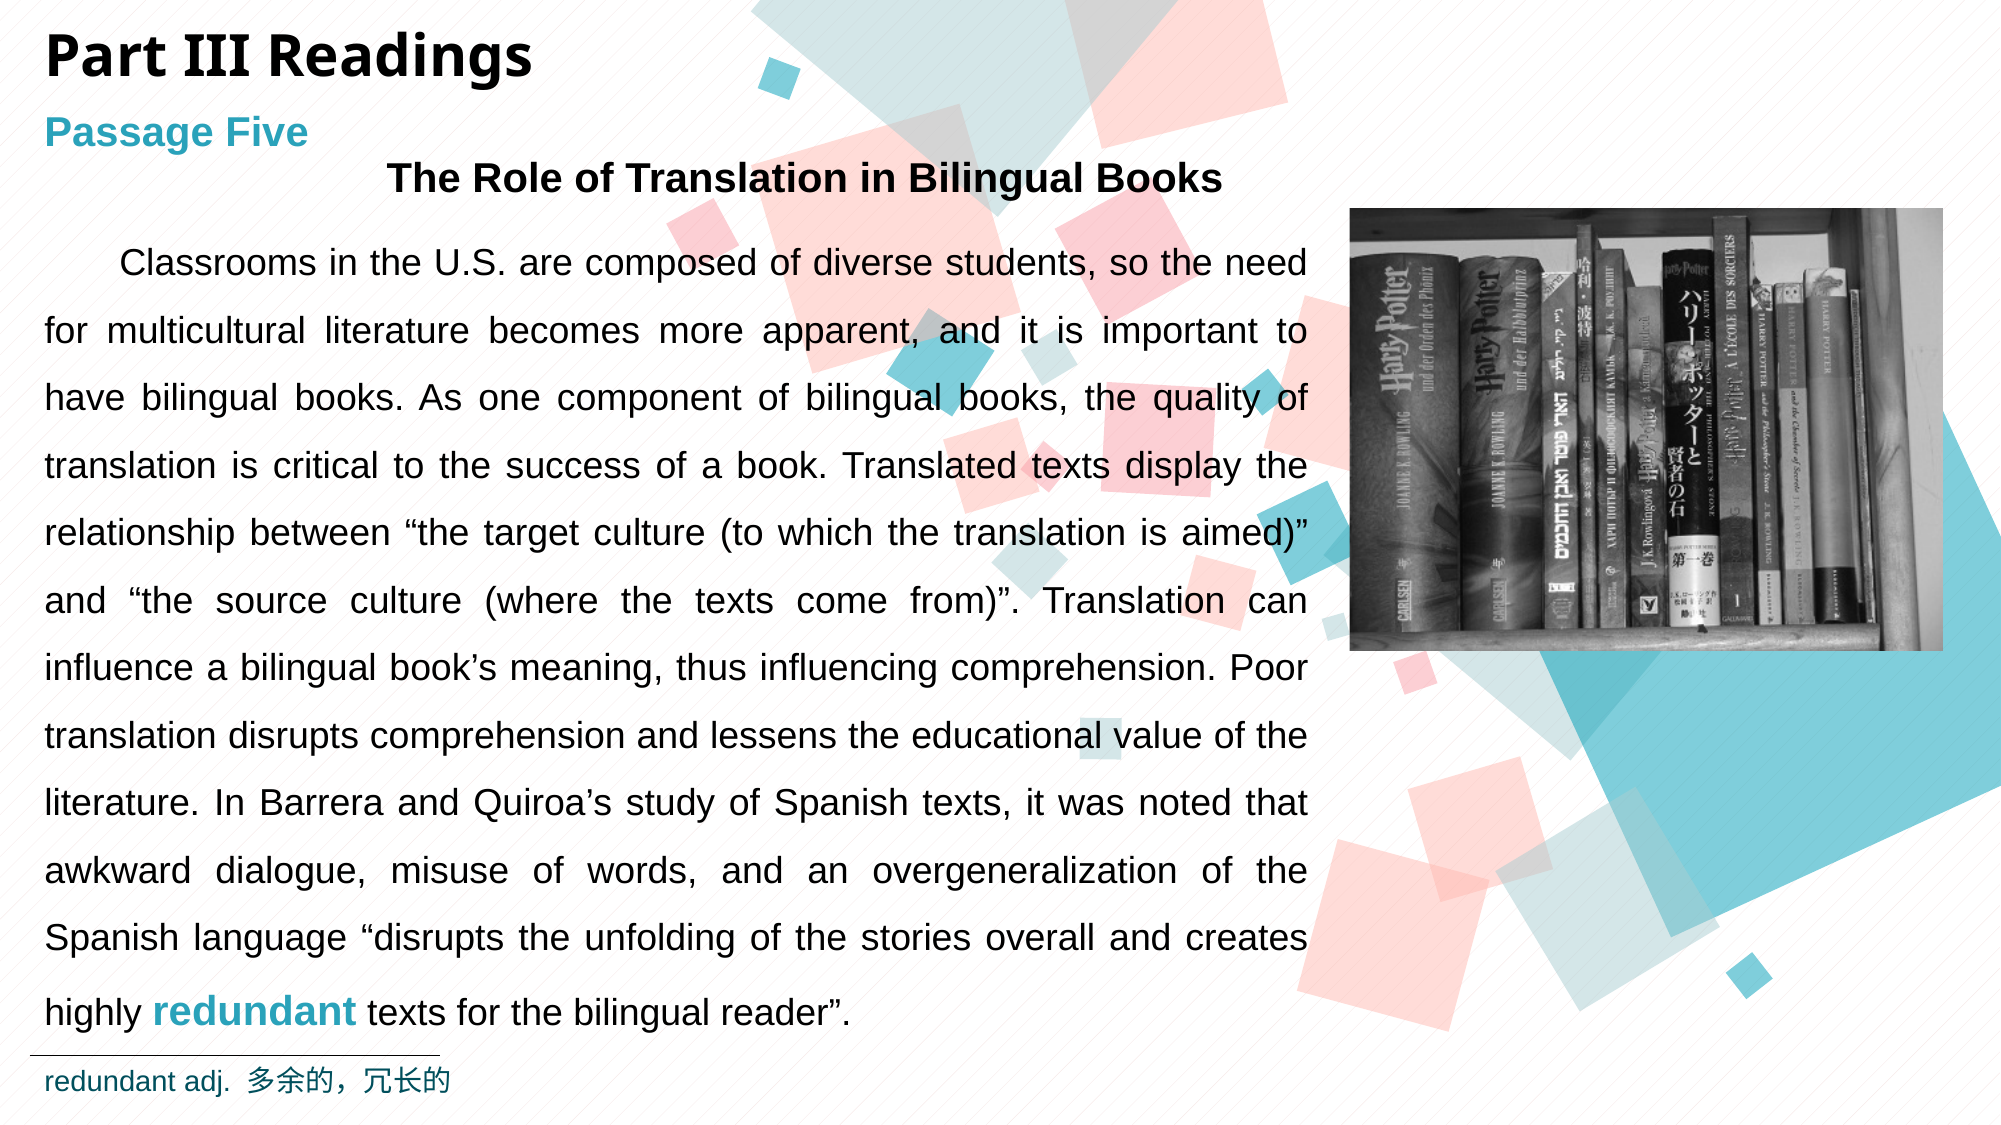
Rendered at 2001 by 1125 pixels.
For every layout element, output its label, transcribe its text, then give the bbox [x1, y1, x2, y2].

text_box Classrooms in the U.S. are composed of diverse students, so the need for multicultural literature becomes more apparent, and it is important to have bilingual books. As one component of bilingual books, the quality of translation is critical to the success of a book. Translated texts display the relationship between “the target culture (to which the translation is aimed)” and “the source culture (where the texts come from)”. Translation can influence a bilingual book’s meaning, thus influencing comprehension. Poor translation disrupts comprehension and lessens the educational value of the literature. In Barrera and Quiroa’s study of Spanish texts, it was noted that awkward dialogue, misuse of words, and an overgeneralization of the Spanish language “disrupts the unfolding of the stories overall and creates highly redundant texts for the bilingual reader”. [29, 212, 1324, 1041]
text_box Part III Readings [29, 14, 949, 72]
text_box The Role of Translation in Bilingual Books [371, 142, 1472, 208]
text_box Passage Five [29, 72, 1443, 212]
text_box redundant adj. 多余的，冗长的 [29, 1055, 917, 1105]
picture [1349, 208, 1943, 651]
